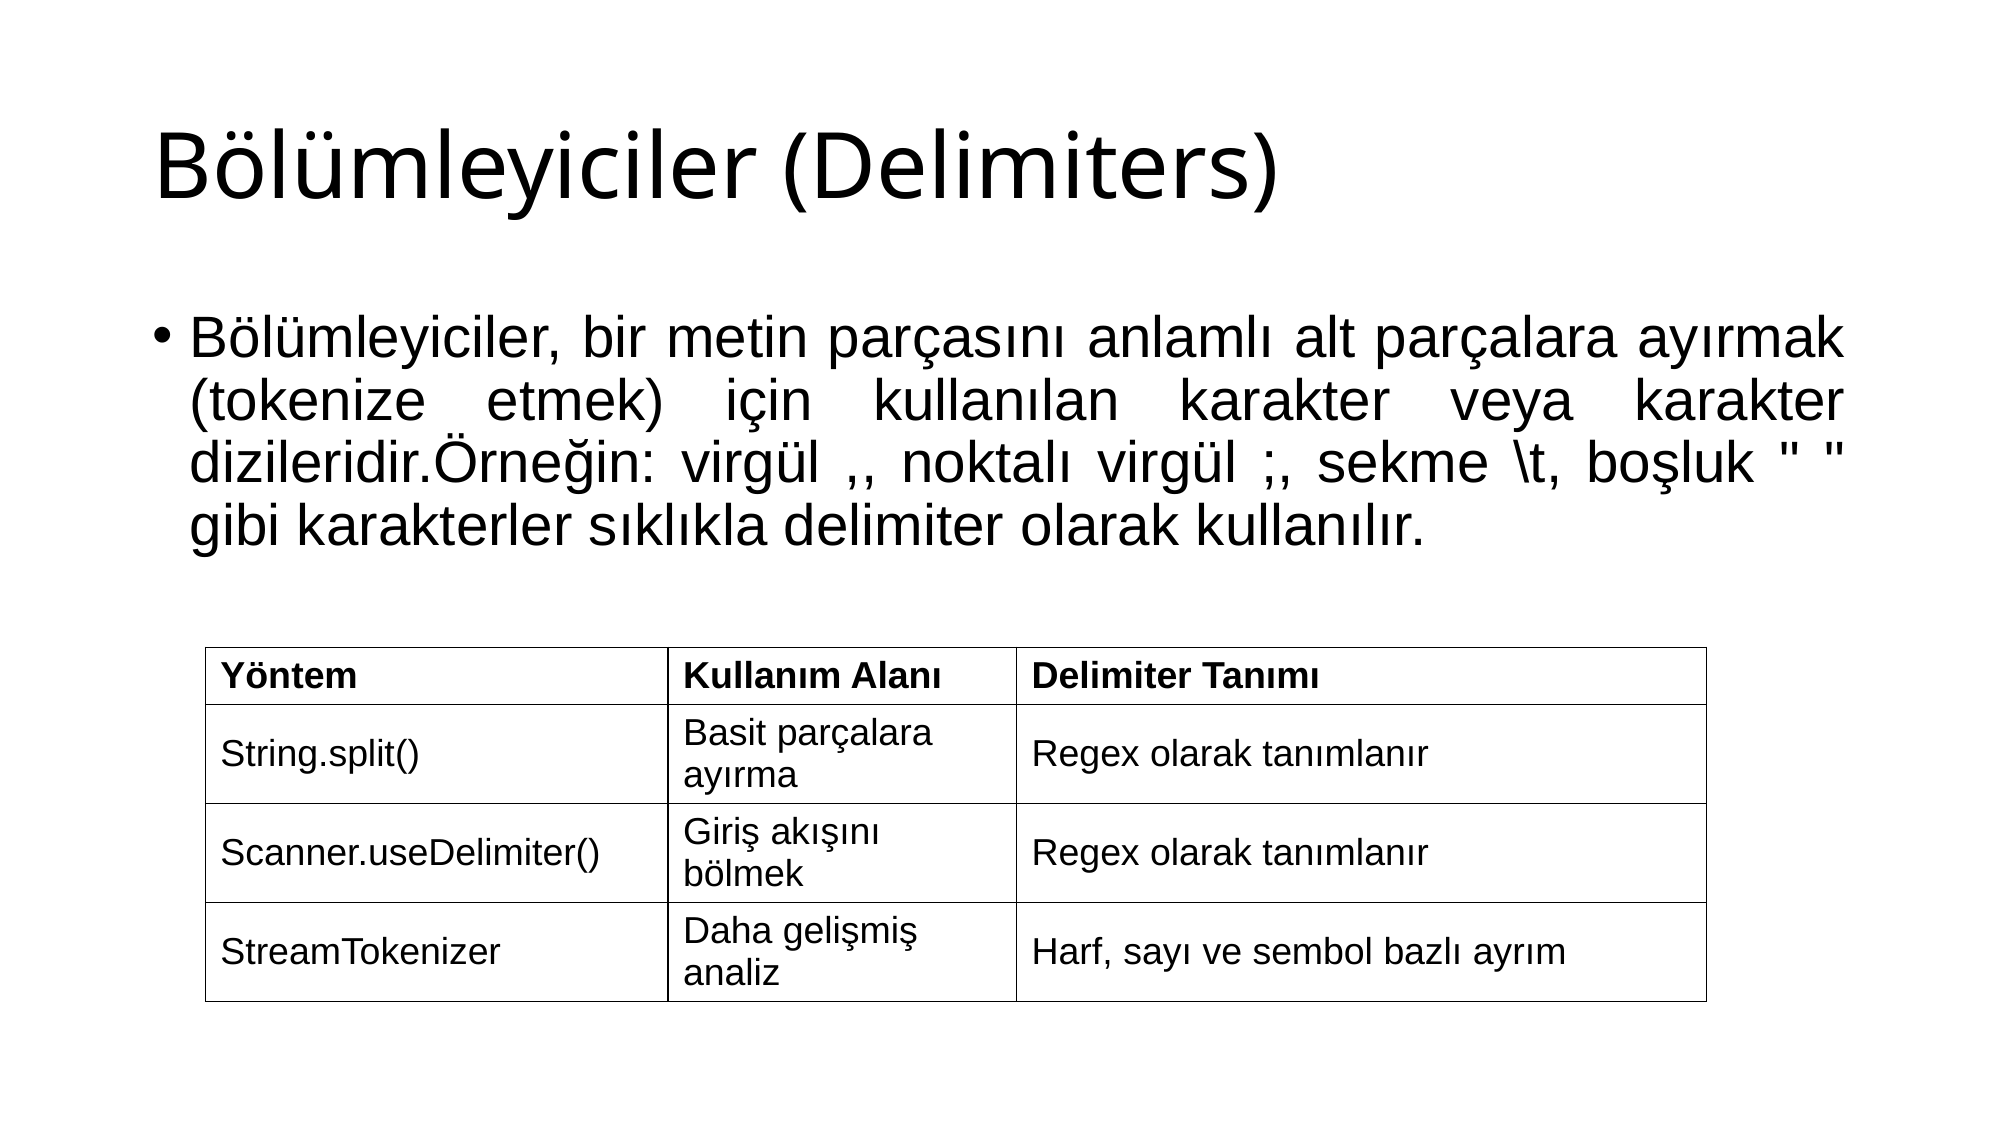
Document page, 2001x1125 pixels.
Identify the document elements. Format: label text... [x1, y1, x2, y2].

table_cell Regex olarak tanımlanır [1017, 705, 1706, 803]
list Bölümleyiciler, bir metin parçasını anlamlı alt parçalara ayırmak (tokenize etmek) için kullanılan karakter veya karakter dizileridir.Örneğin: virgül ,, noktalı virgül ;, sekme \t, boşluk " " gibi karakterler sıklıkla delimiter olarak kullanılır. [137, 299, 1863, 1014]
table_header Delimiter Tanımı [1017, 648, 1706, 704]
table_cell String.split() [206, 705, 667, 803]
table_header Kullanım Alanı [669, 648, 1016, 704]
table_cell Regex olarak tanımlanır [1017, 804, 1706, 902]
table_cell Scanner.useDelimiter() [206, 804, 667, 902]
table_cell Basit parçalara ayırma [669, 705, 1016, 803]
table_cell StreamTokenizer [206, 903, 667, 1001]
table_cell Daha gelişmiş analiz [669, 903, 1016, 1001]
table_header Yöntem [206, 648, 667, 704]
table_cell Giriş akışını bölmek [669, 804, 1016, 902]
title Bölümleyiciler (Delimiters) [137, 59, 1863, 278]
table_cell Harf, sayı ve sembol bazlı ayrım [1017, 903, 1706, 1001]
